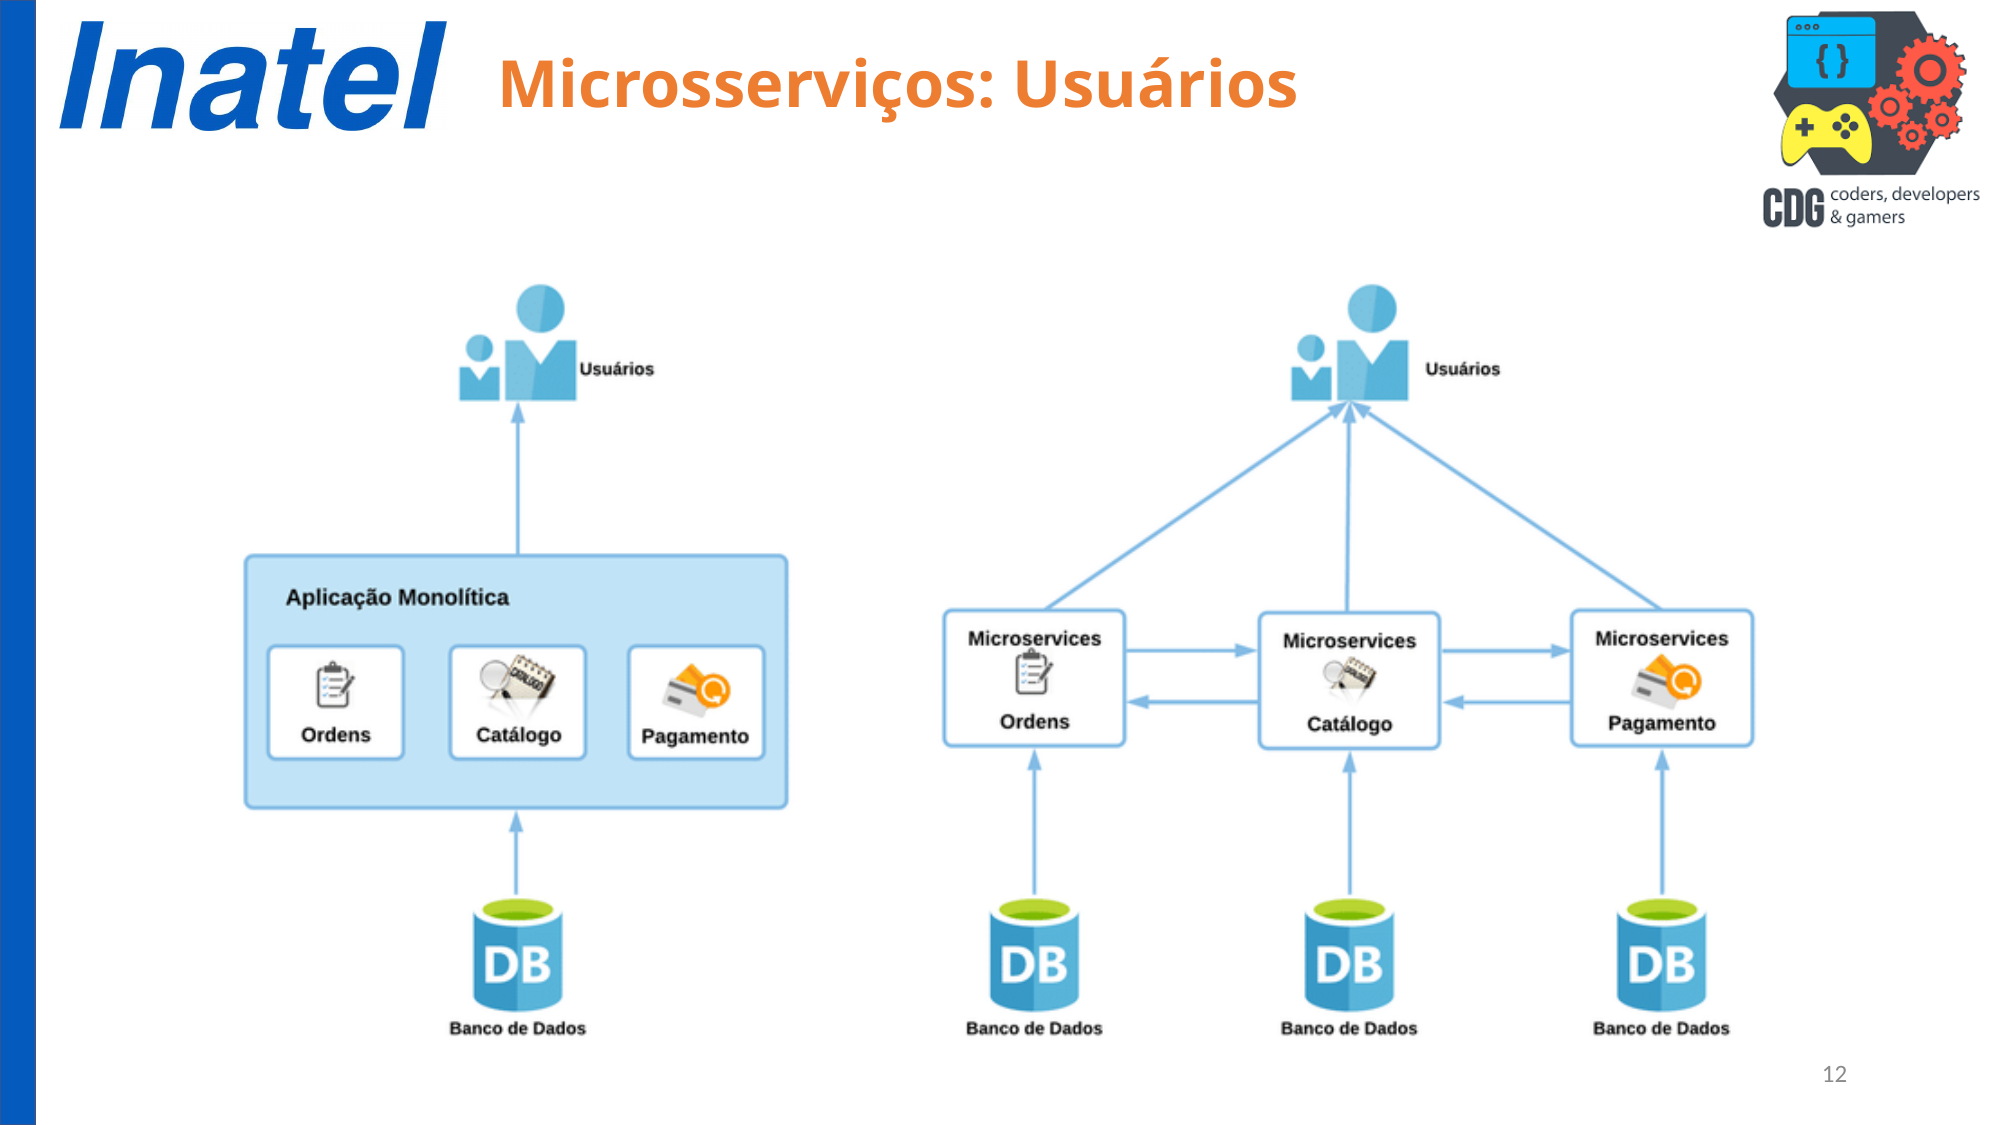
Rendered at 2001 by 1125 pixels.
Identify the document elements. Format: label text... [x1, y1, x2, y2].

picture [1752, 2, 1989, 239]
title Microsserviços: Usuários [482, 44, 1749, 130]
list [233, 281, 1767, 1047]
slide_number 12 [1412, 1042, 1863, 1103]
picture [59, 21, 447, 131]
